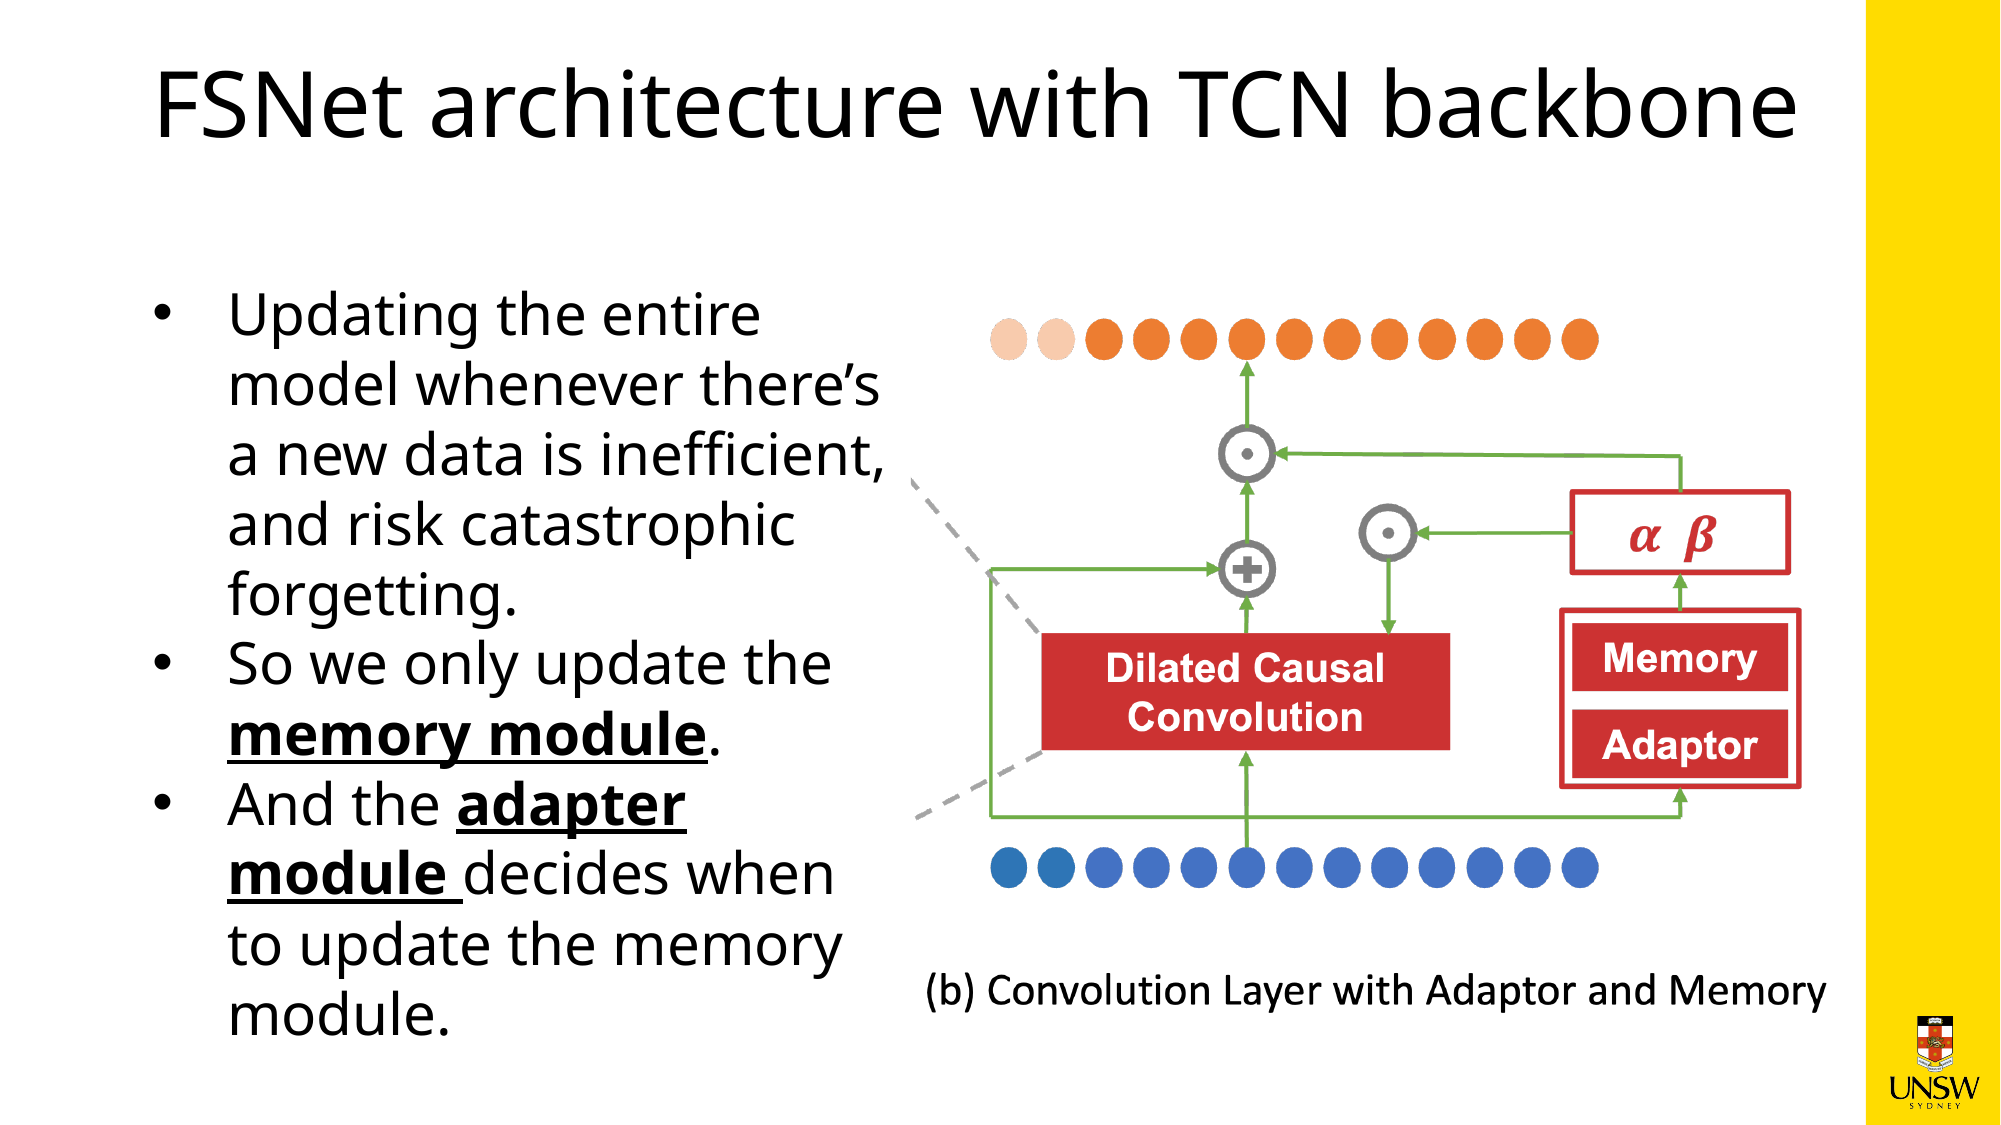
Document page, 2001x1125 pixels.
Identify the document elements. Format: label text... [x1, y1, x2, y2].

title FSNet architecture with TCN backbone [137, 0, 1863, 217]
text_box Updating the entire model whenever there’s a new data is inefficient, and risk catastrophic forgetting. So we only update the memory module. And the adapter module decides when to update the memory module. [137, 269, 911, 1054]
picture [910, 285, 1877, 1046]
picture [1890, 1016, 1980, 1109]
